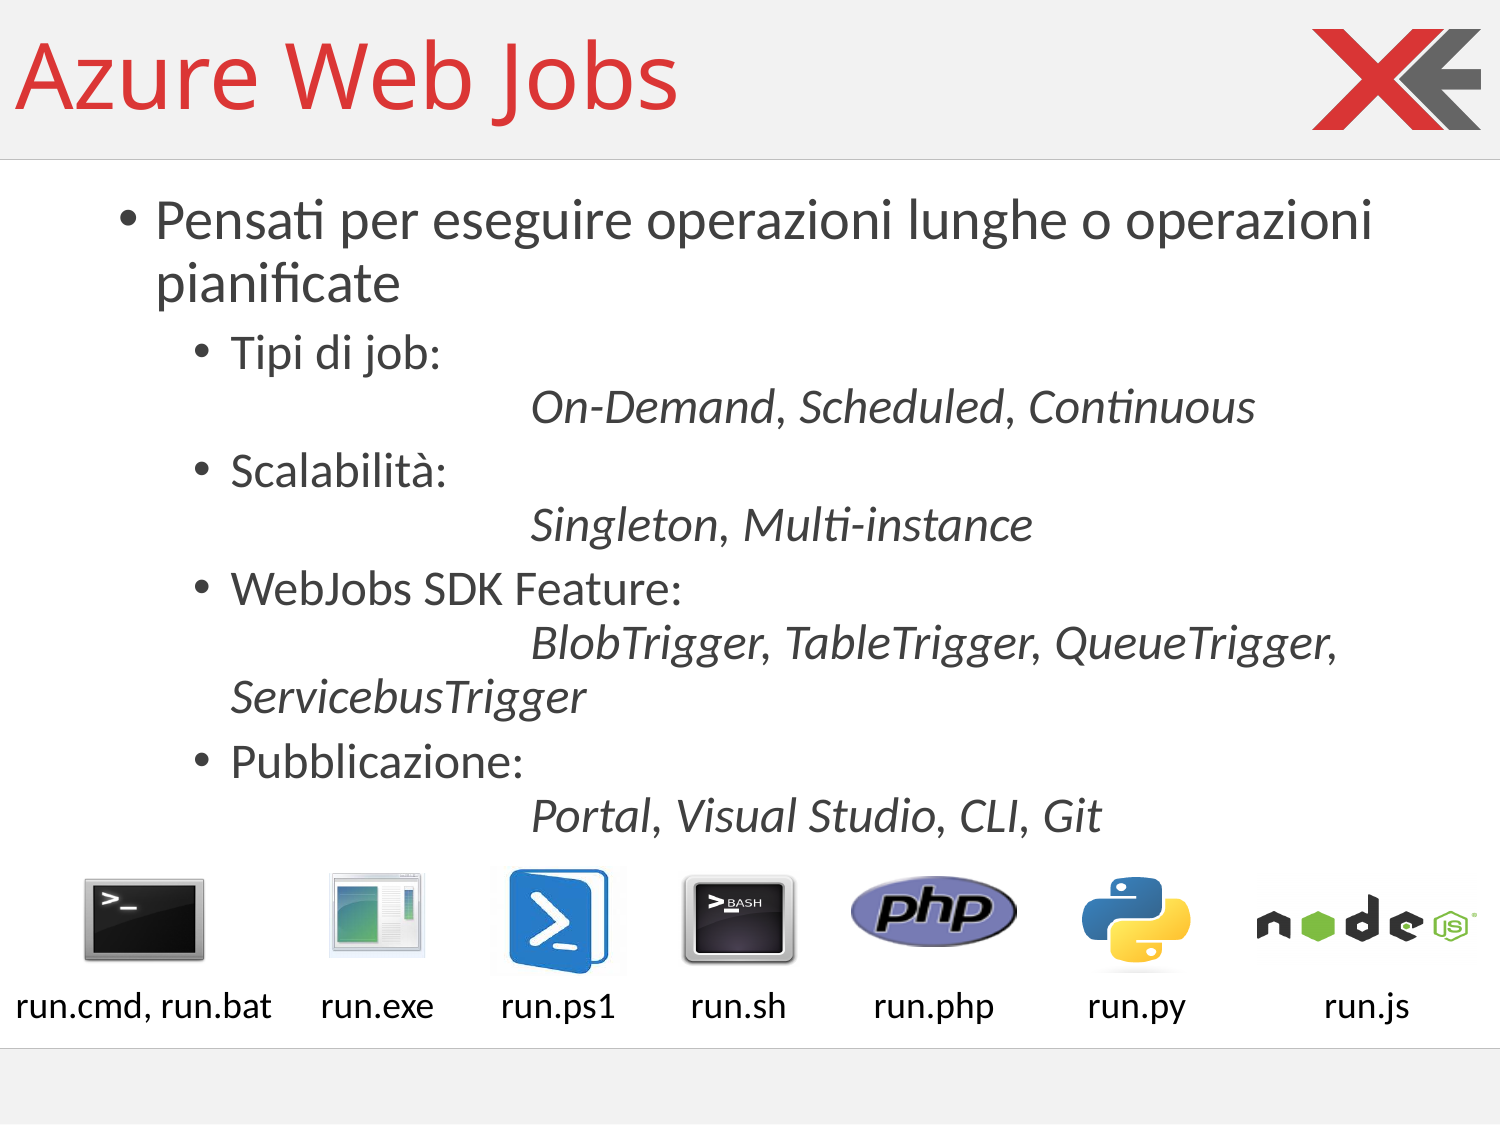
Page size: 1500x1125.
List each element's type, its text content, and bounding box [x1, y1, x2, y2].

title Azure Web Jobs [0, 6, 1294, 153]
picture [1312, 29, 1481, 130]
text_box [23, 866, 1477, 1014]
list Pensati per eseguire operazioni lunghe o operazioni pianificate Tipi di job: On-Demand, Scheduled, Continuous Scalabilità: Singleton, Multi-instance WebJobs SDK Feature: BlobTrigger, TableTrigger, QueueTrigger, ServicebusTrigger Pubblicazione: Portal, Visual Studio, CLI, Git [103, 182, 1500, 1014]
